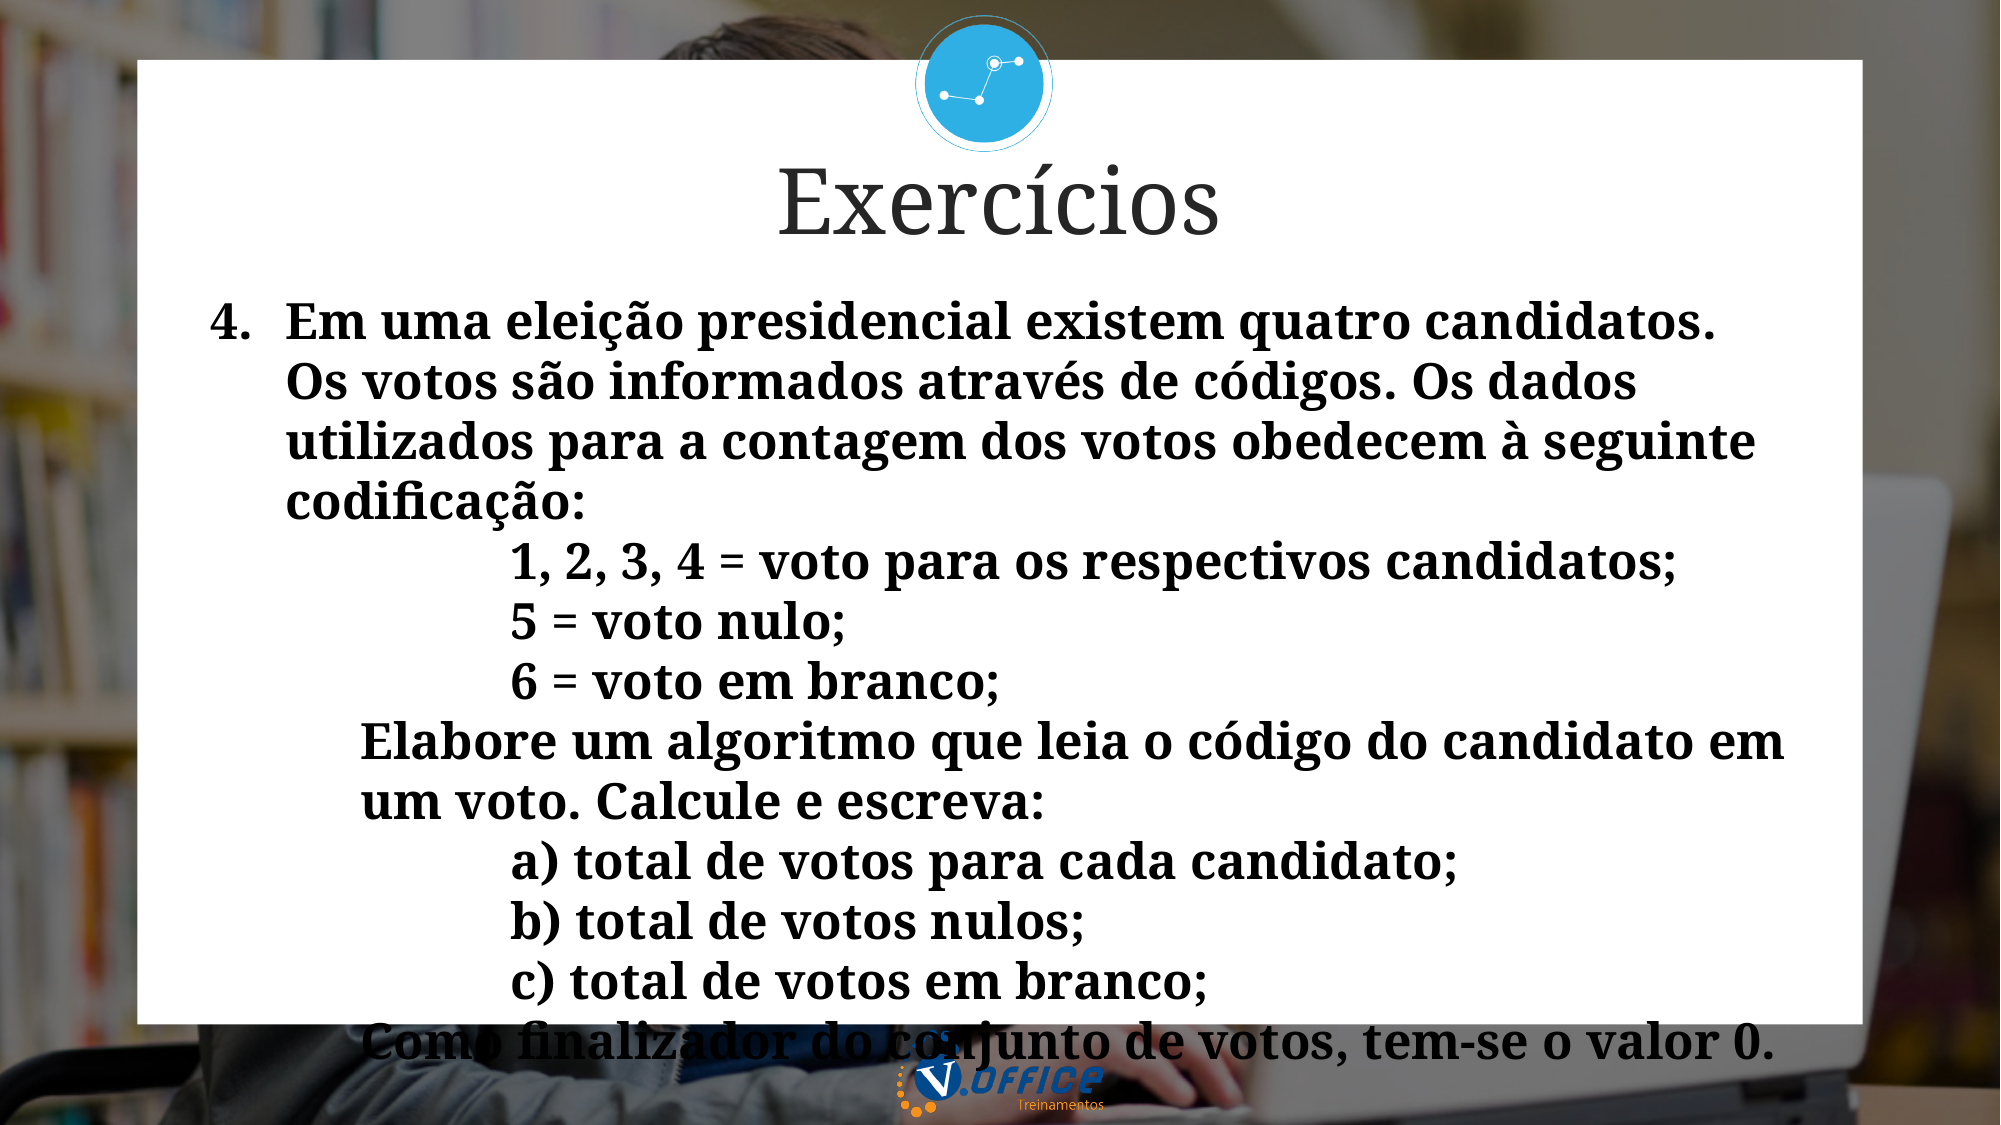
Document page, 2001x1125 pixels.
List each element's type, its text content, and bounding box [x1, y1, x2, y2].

text_box Em uma eleição presidencial existem quatro candidatos. Os votos são informados através de códigos. Os dados utilizados para a contagem dos votos obedecem à seguinte codificação: 1, 2, 3, 4 = voto para os respectivos candidatos; 5 = voto nulo; 6 = voto em branco; Elabore um algoritmo que leia o código do candidato em um voto. Calcule e escreva: a) total de votos para cada candidato; b) total de votos nulos; c) total de votos em branco; Como finalizador do conjunto de votos, tem-se o valor 0. [195, 282, 1807, 887]
picture [0, 0, 2000, 1125]
text_box Exercícios [212, 90, 1788, 282]
